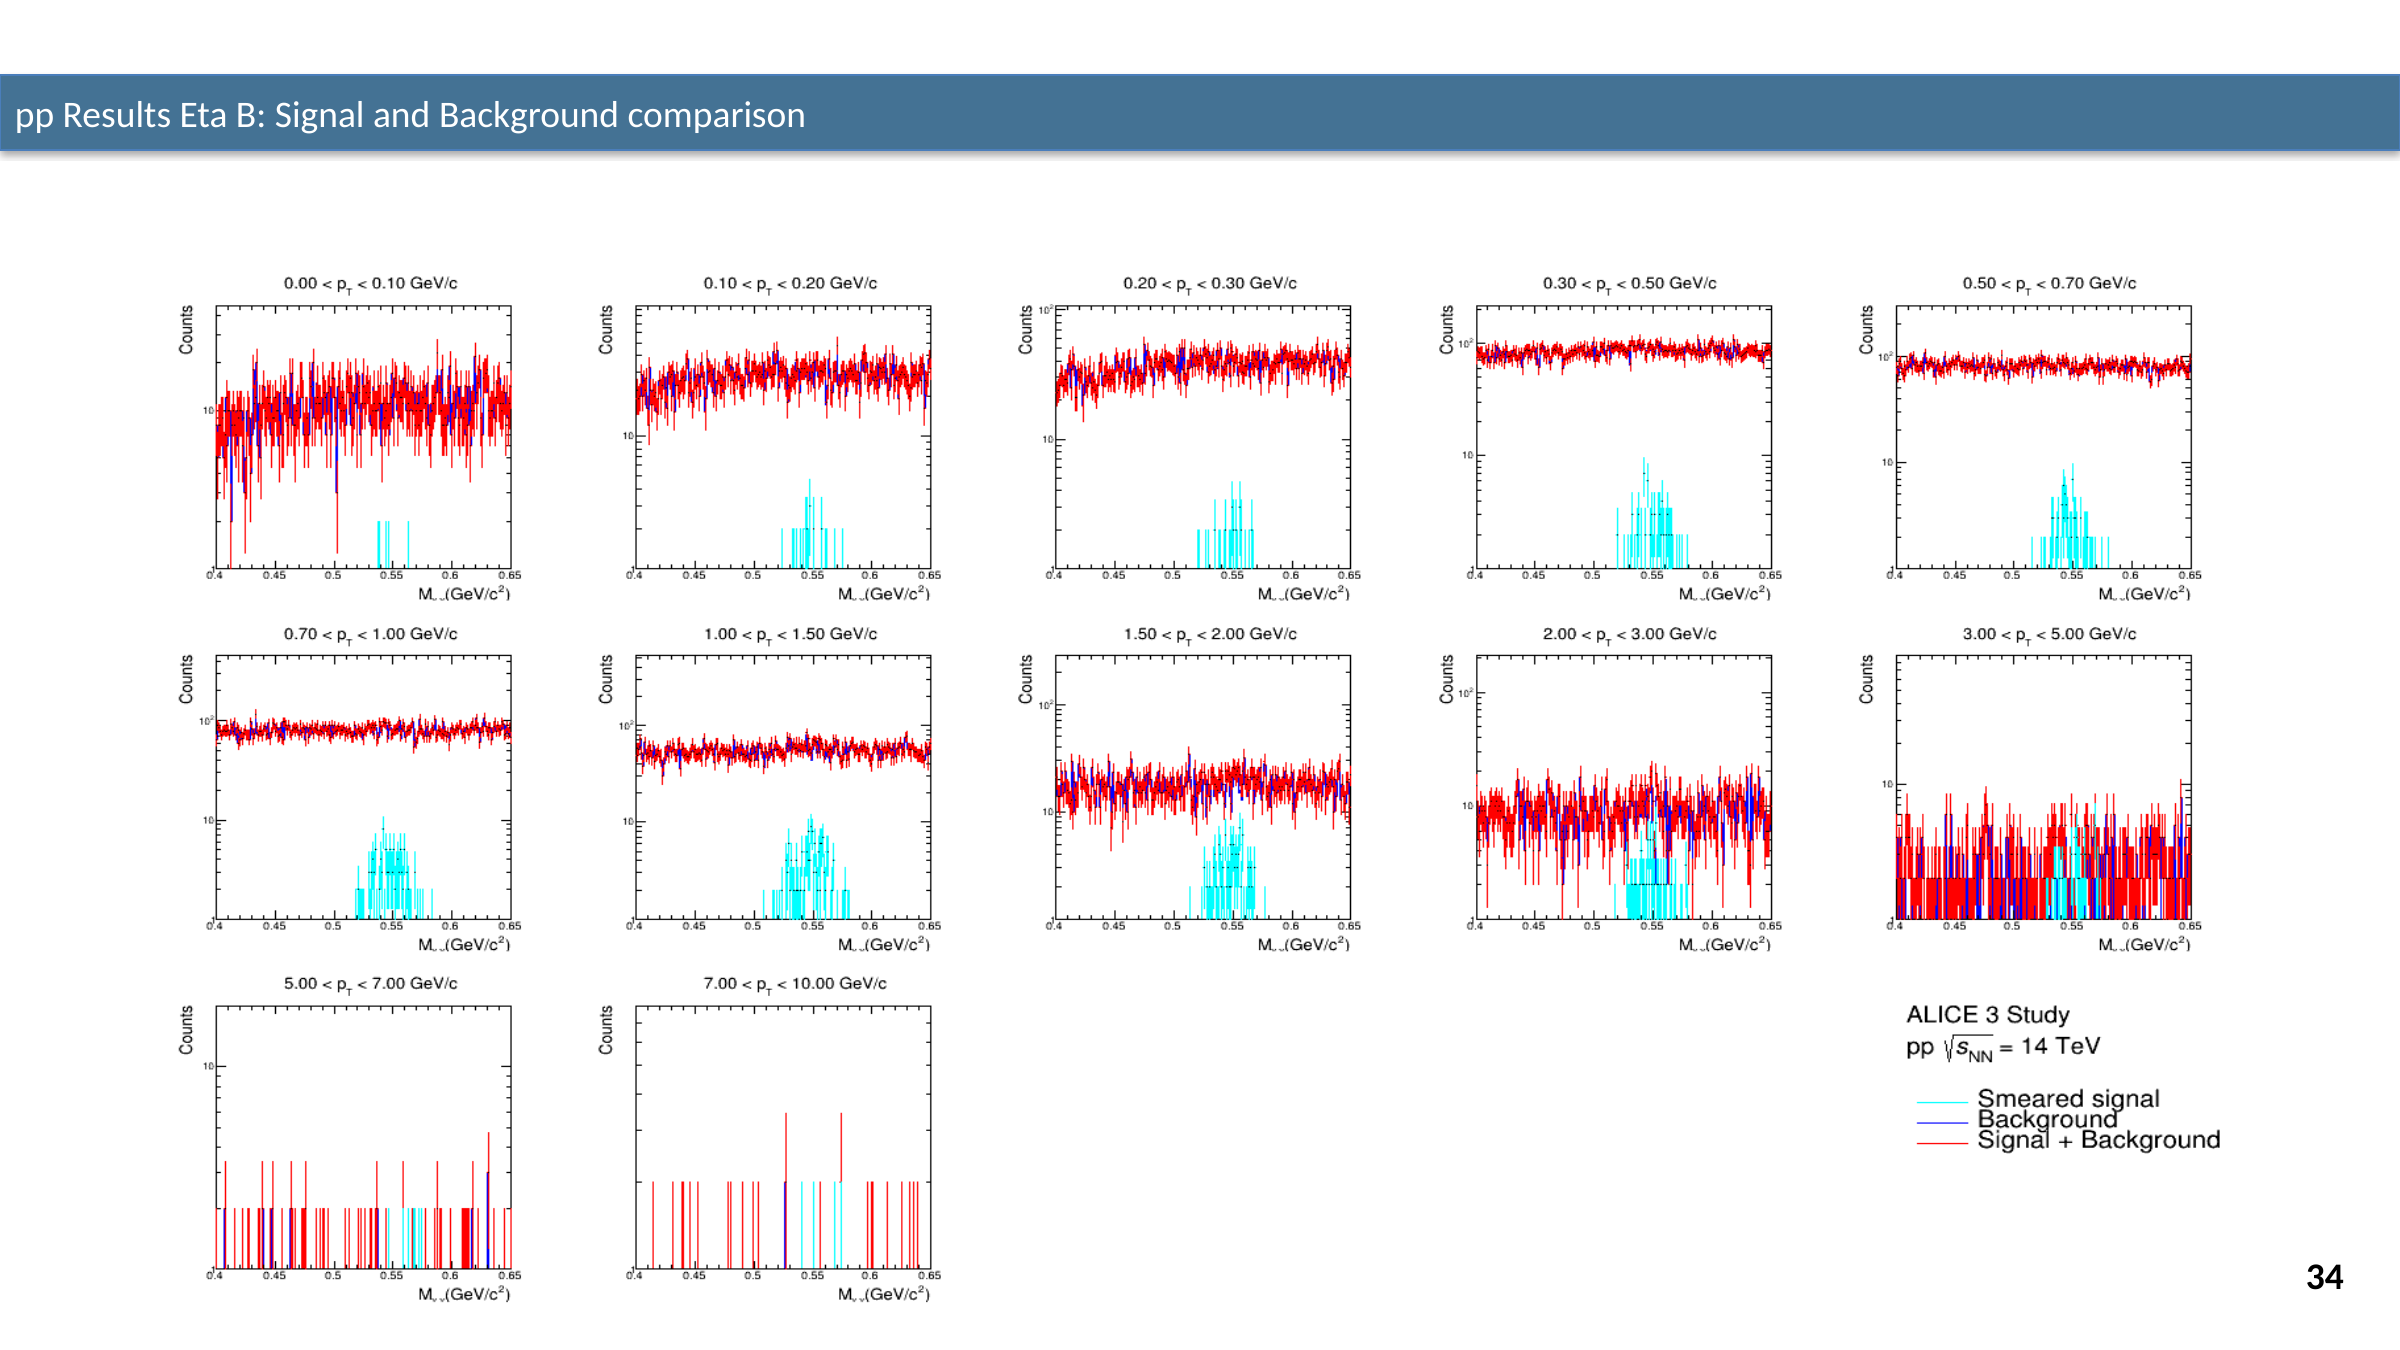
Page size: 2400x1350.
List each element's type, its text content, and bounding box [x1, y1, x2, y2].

text_box pp Results Eta B: Signal and Background comparison [0, 74, 2400, 151]
picture [149, 262, 2251, 1313]
text_box 34 [2291, 1199, 2359, 1305]
